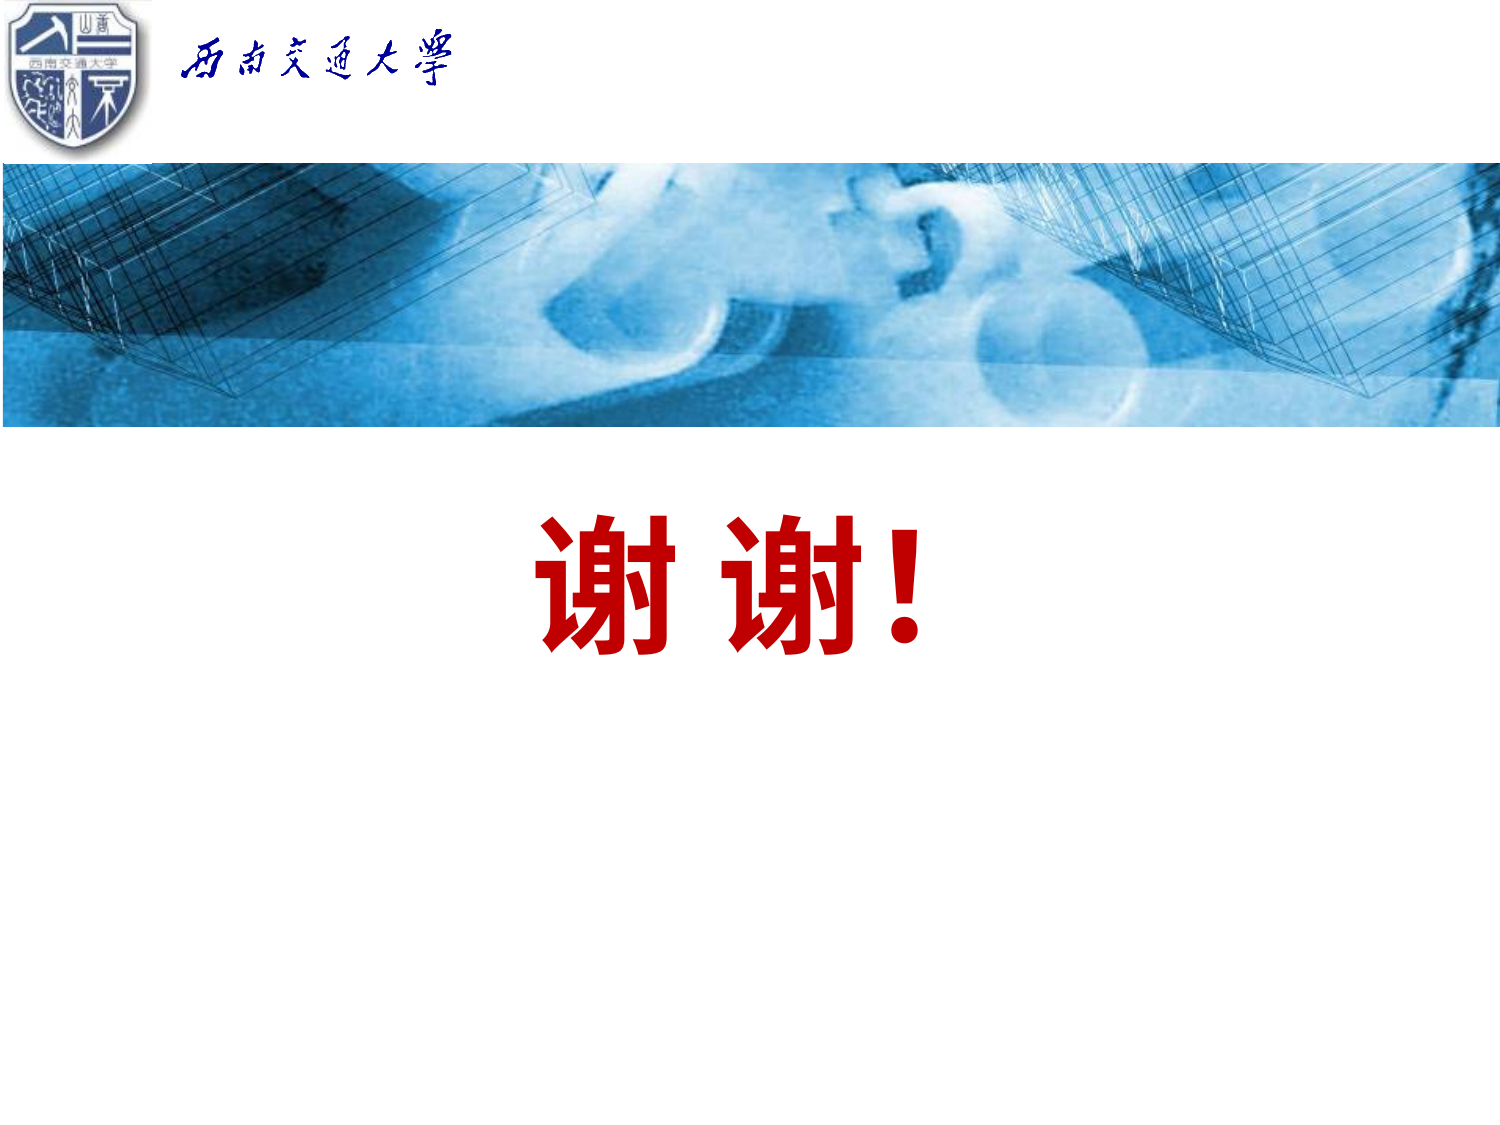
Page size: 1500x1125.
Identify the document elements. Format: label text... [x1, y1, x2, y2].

text_box 谢 谢！ [101, 467, 1377, 681]
picture [181, 28, 452, 86]
picture [2, 0, 1500, 427]
